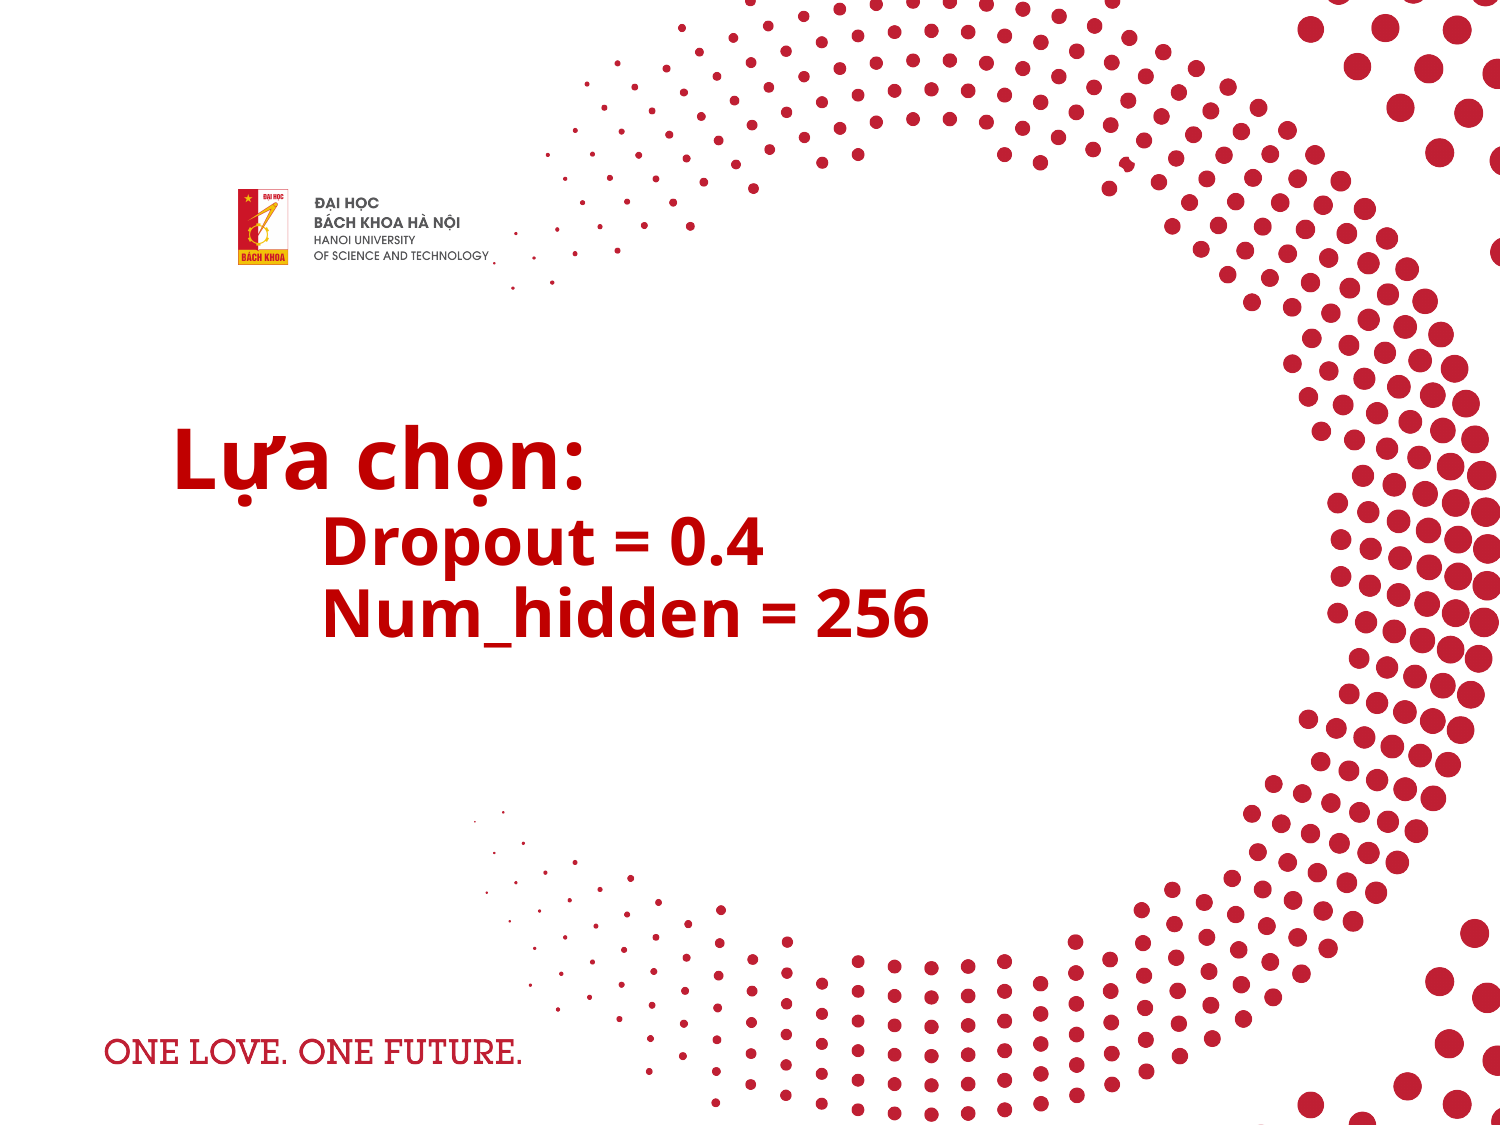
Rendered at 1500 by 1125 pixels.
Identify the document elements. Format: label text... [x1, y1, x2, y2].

picture [0, 0, 1500, 1125]
text_box Lựa chọn: Dropout = 0.4 Num_hidden = 256 [156, 409, 1246, 646]
